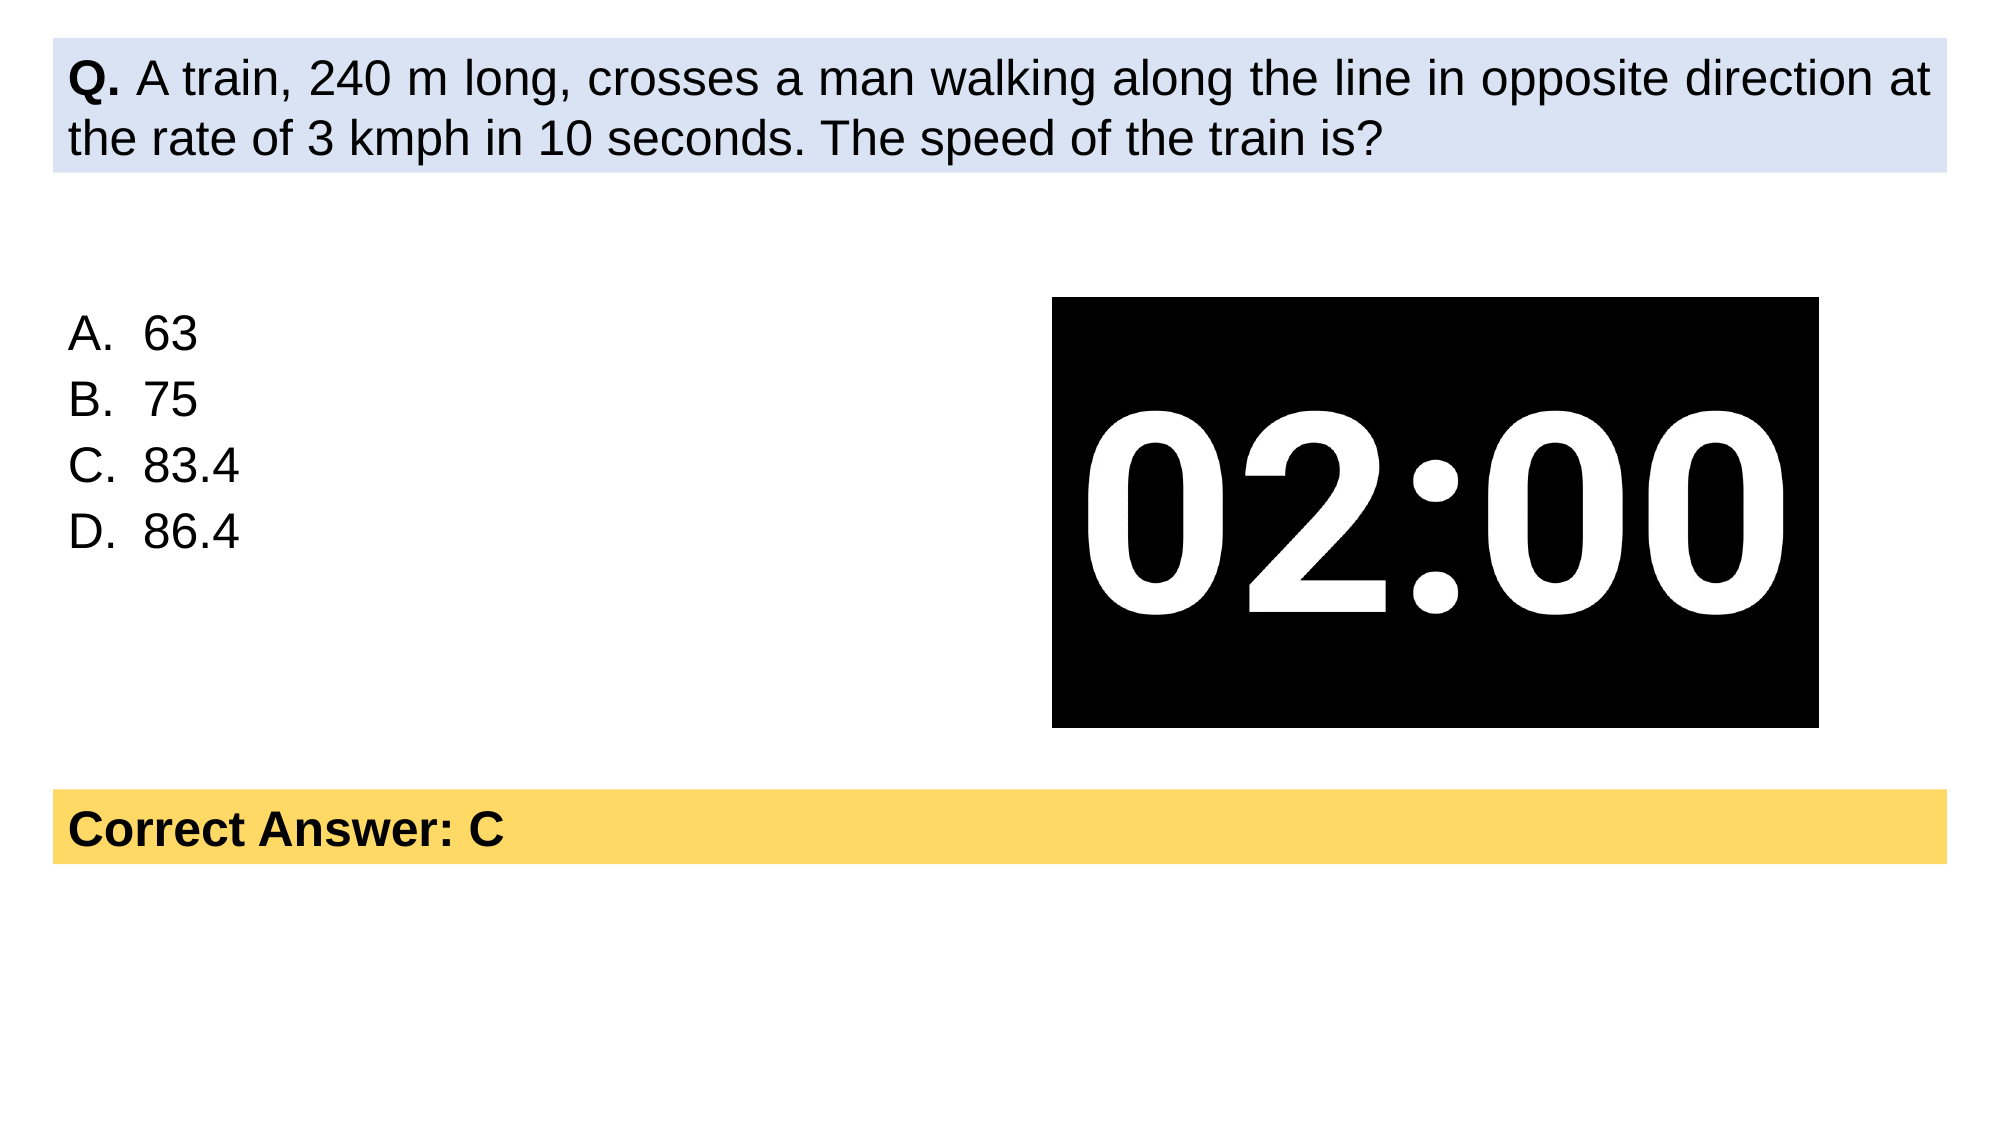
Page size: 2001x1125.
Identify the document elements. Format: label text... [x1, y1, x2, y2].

text_box Q. A train, 240 m long, crosses a man walking along the line in opposite direction at the rate of 3 kmph in 10 seconds. The speed of the train is? [53, 37, 1947, 173]
text_box Correct Answer: C [53, 789, 1947, 865]
text_box 63 75 83.4 86.4 [53, 286, 527, 566]
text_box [1051, 296, 1820, 728]
